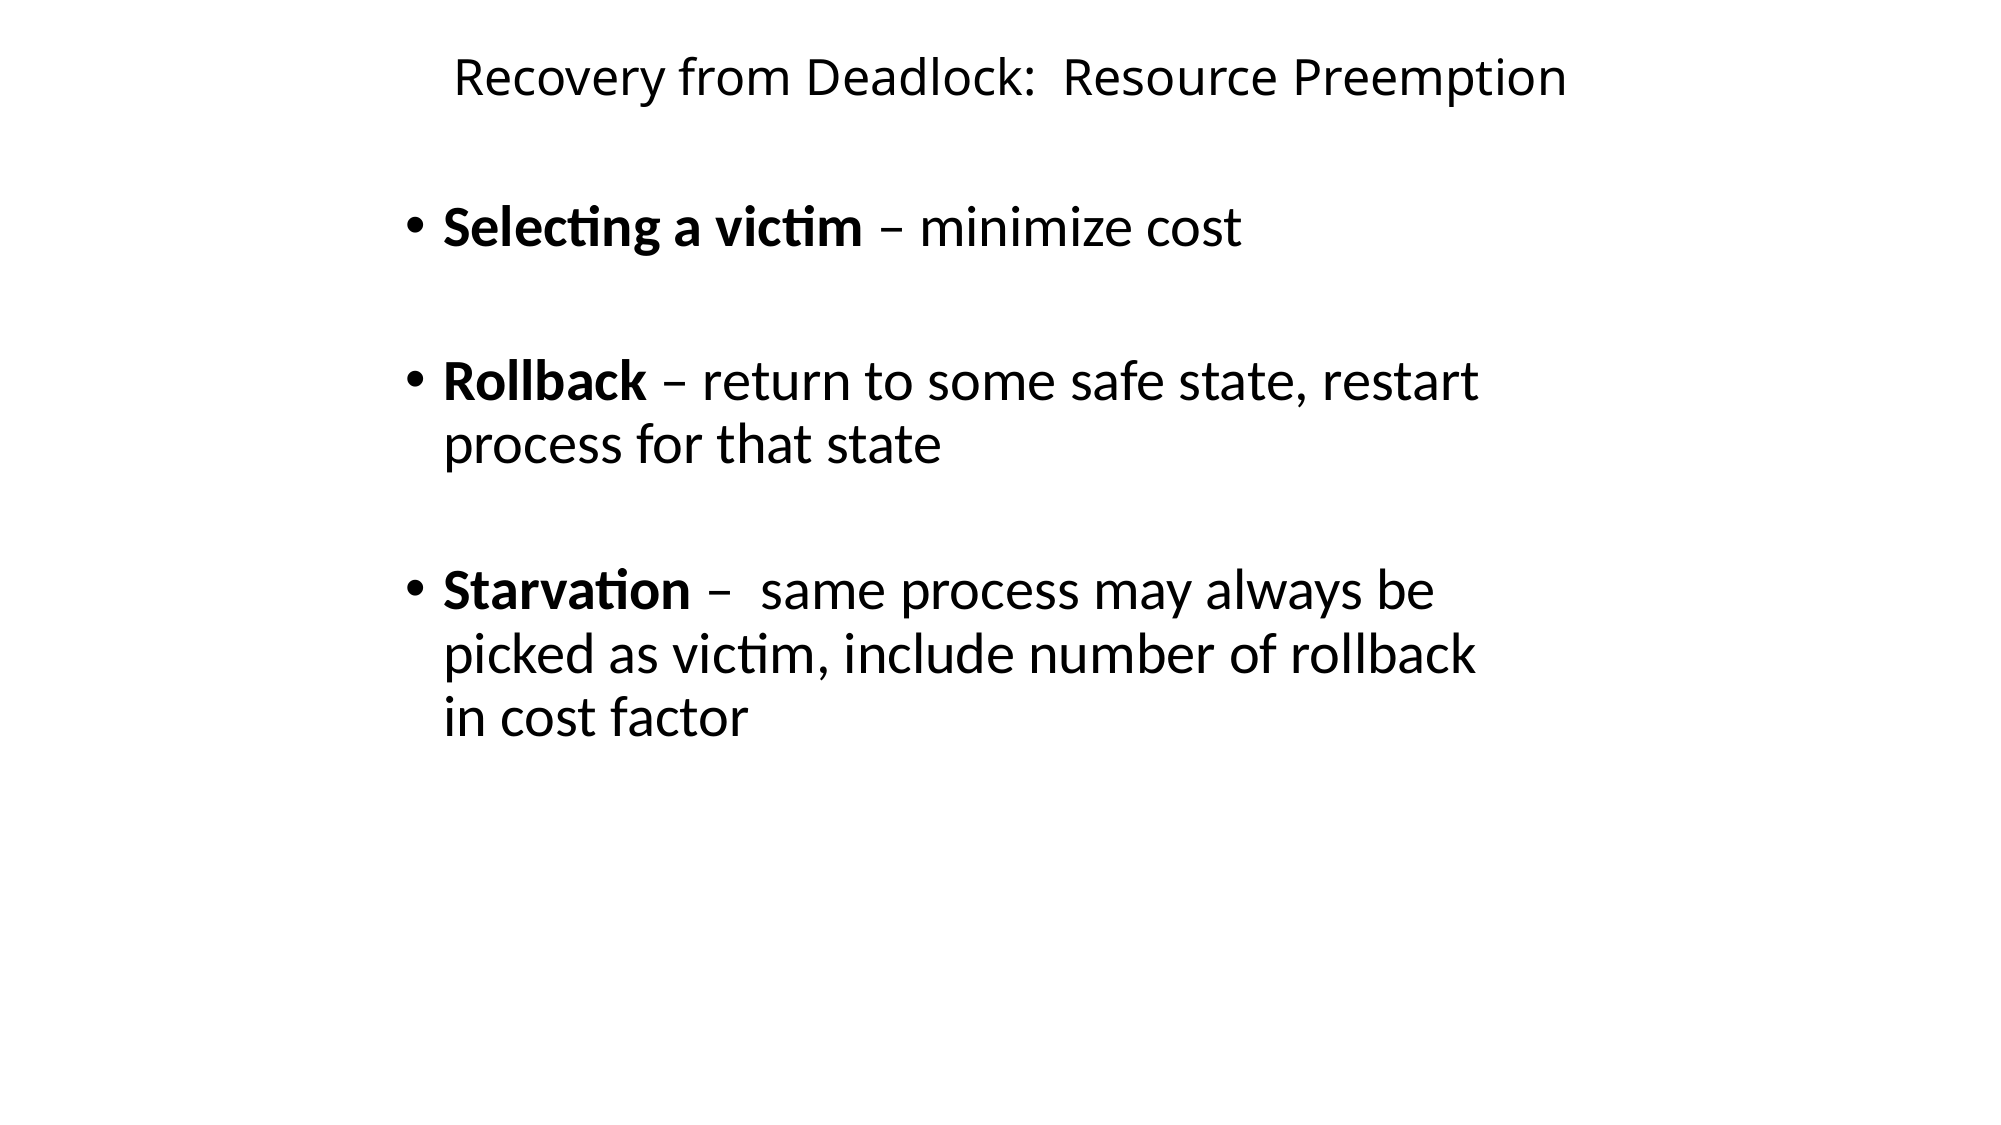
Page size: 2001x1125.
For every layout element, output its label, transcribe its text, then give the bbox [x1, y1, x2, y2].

list Selecting a victim – minimize cost Rollback – return to some safe state, restart process for that state Starvation – same process may always be picked as victim, include number of rollback in cost factor [390, 188, 1507, 925]
title Recovery from Deadlock: Resource Preemption [438, 41, 1754, 117]
